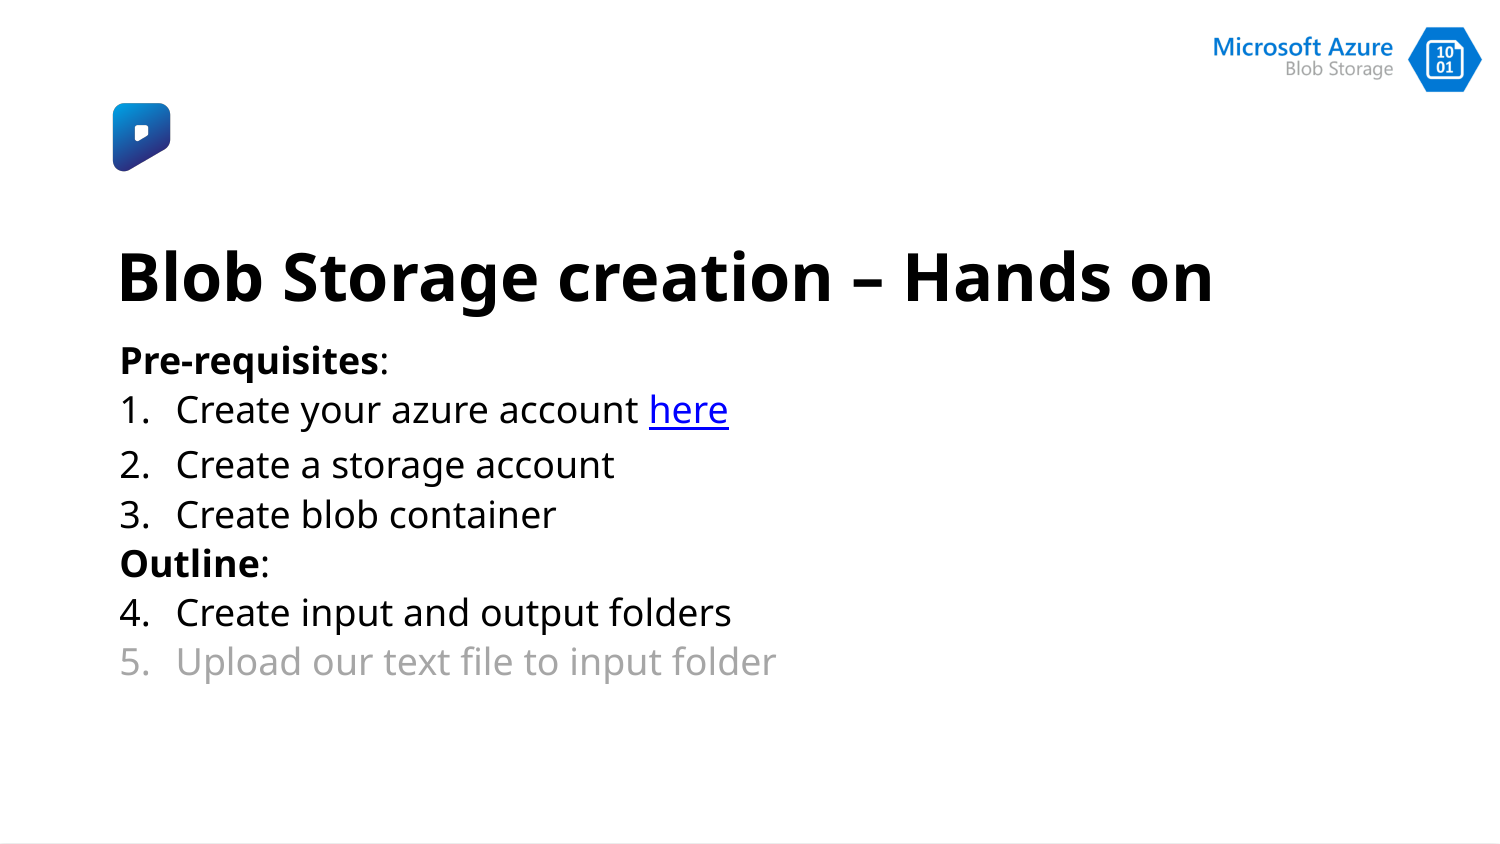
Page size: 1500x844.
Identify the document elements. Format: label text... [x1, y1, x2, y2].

title Blob Storage creation – Hands on [101, 227, 1396, 339]
picture [1196, 0, 1500, 131]
picture [95, 100, 180, 178]
subtitle Pre-requisites: Create your azure account here Create a storage account Create blob container Outline: Create input and output folders Upload our text file to input folder [104, 339, 1297, 809]
